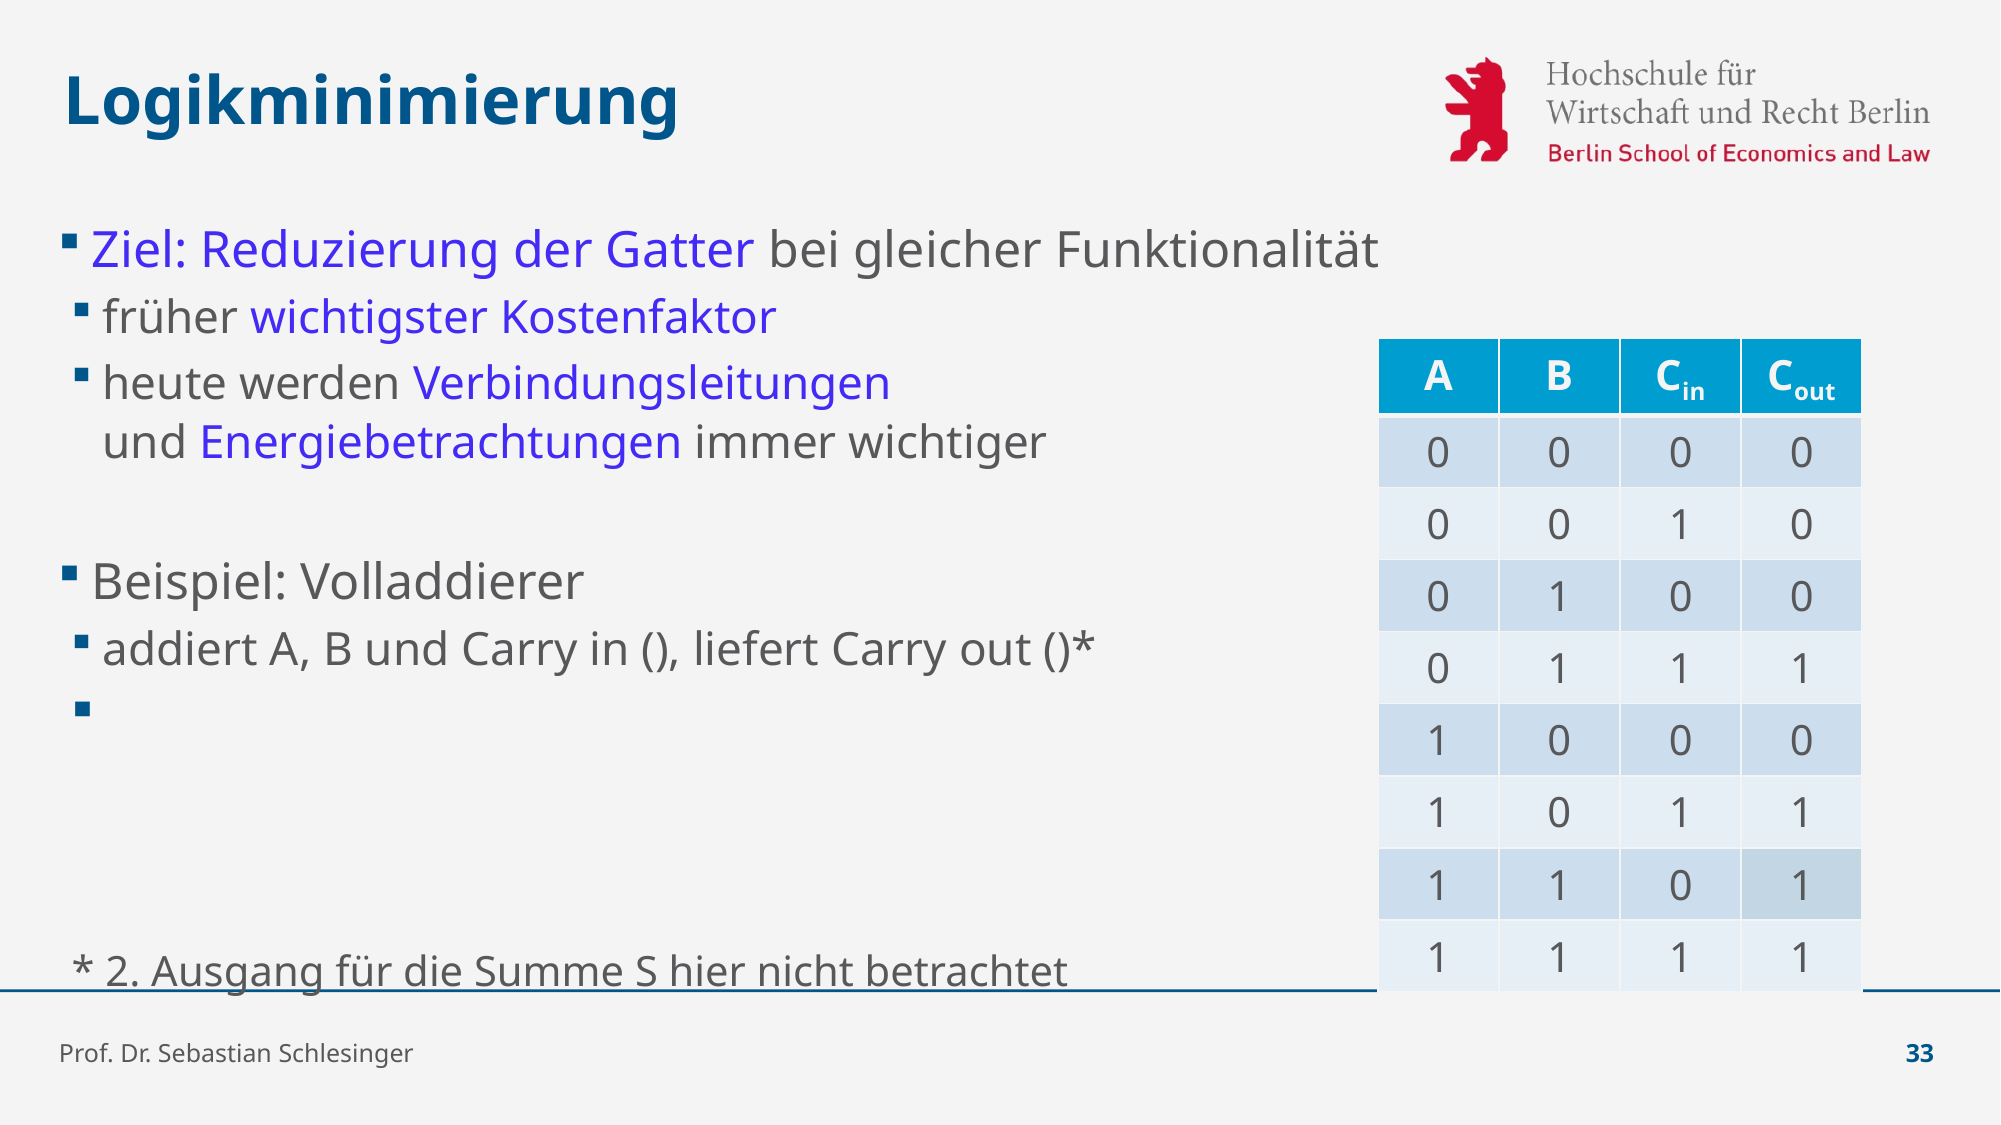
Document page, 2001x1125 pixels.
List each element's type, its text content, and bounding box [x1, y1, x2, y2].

table_cell 0 [1379, 560, 1498, 631]
table_header Cin [1621, 339, 1740, 413]
table_cell 0 [1500, 704, 1619, 775]
footer Prof. Dr. Sebastian Schlesinger [58, 1012, 1440, 1072]
table_cell 1 [1500, 560, 1619, 631]
picture [1434, 54, 1937, 170]
table_cell 0 [1621, 560, 1740, 631]
table_cell 0 [1742, 704, 1861, 775]
table_cell 0 [1621, 418, 1740, 487]
table_cell 1 [1621, 632, 1740, 703]
table_cell 0 [1500, 777, 1619, 847]
table_header B [1500, 339, 1619, 413]
table_cell 1 [1379, 777, 1498, 847]
table_cell 1 [1500, 921, 1619, 991]
table_cell 1 [1621, 488, 1740, 559]
table_cell 0 [1621, 849, 1740, 919]
table_cell 0 [1379, 488, 1498, 559]
table_cell 1 [1742, 921, 1861, 991]
table_cell 1 [1500, 849, 1619, 919]
slide_number 33 [1805, 1012, 1941, 1072]
table_cell 0 [1742, 560, 1861, 631]
table_cell 1 [1621, 921, 1740, 991]
table_cell 0 [1379, 418, 1498, 487]
table_cell 0 [1742, 488, 1861, 559]
table_cell 0 [1500, 418, 1619, 487]
table_cell 1 [1500, 632, 1619, 703]
title Logikminimierung [63, 53, 1314, 148]
table_cell 0 [1621, 704, 1740, 775]
table_cell 1 [1742, 632, 1861, 703]
table_cell 1 [1379, 921, 1498, 991]
table_header A [1379, 339, 1498, 413]
table_header Cout [1742, 339, 1861, 413]
table_cell 0 [1500, 488, 1619, 559]
table_cell 0 [1379, 632, 1498, 703]
table_cell 1 [1379, 704, 1498, 775]
table_cell 0 [1742, 418, 1861, 487]
table_cell 1 [1742, 849, 1861, 919]
table_cell 1 [1621, 777, 1740, 847]
table_cell 1 [1379, 849, 1498, 919]
table_cell 1 [1742, 777, 1861, 847]
